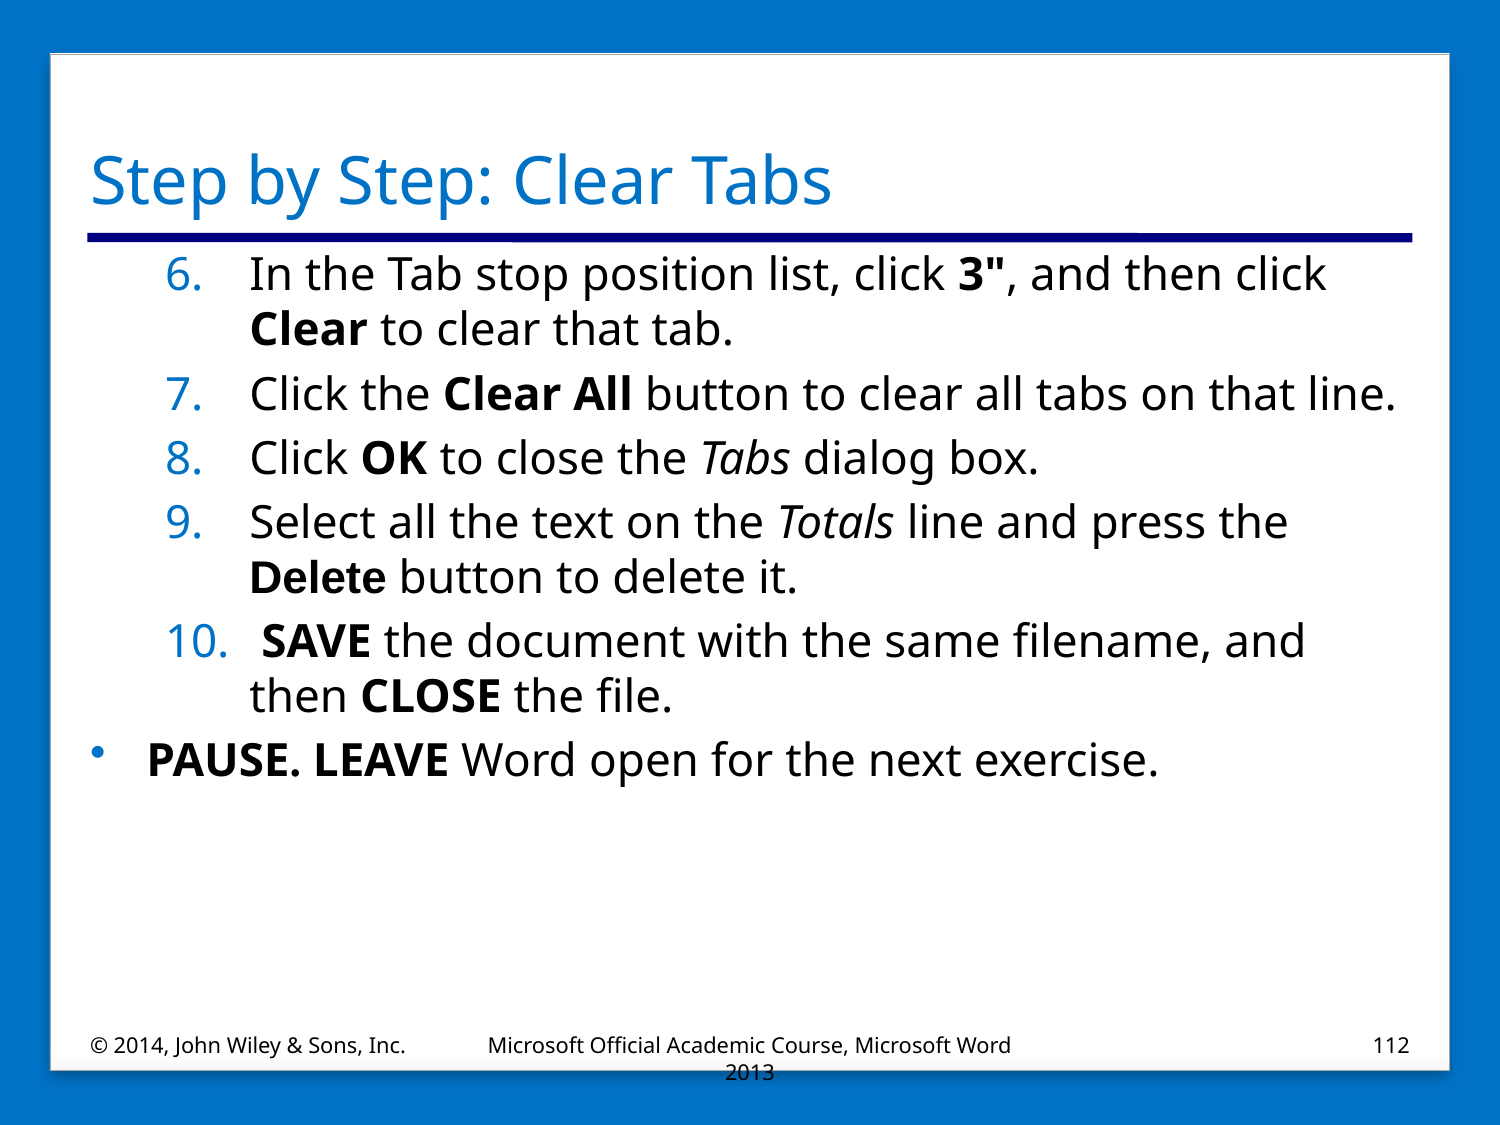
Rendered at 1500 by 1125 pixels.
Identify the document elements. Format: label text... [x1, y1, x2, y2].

slide_number 112 [1074, 1024, 1426, 1103]
slide_number © 2014, John Wiley & Sons, Inc. [74, 1024, 426, 1103]
list In the Tab stop position list, click 3", and then click Clear to clear that tab. Click the Clear All button to clear all tabs on that line. Click OK to close the Tabs dialog box. Select all the text on the Totals line and press the Delete button to delete it. SAVE the document with the same filename, and then CLOSE the file. PAUSE. LEAVE Word open for the next exercise. [75, 237, 1425, 1063]
footer Microsoft Official Academic Course, Microsoft Word 2013 [449, 1024, 1051, 1103]
title Step by Step: Clear Tabs [74, 74, 1426, 226]
